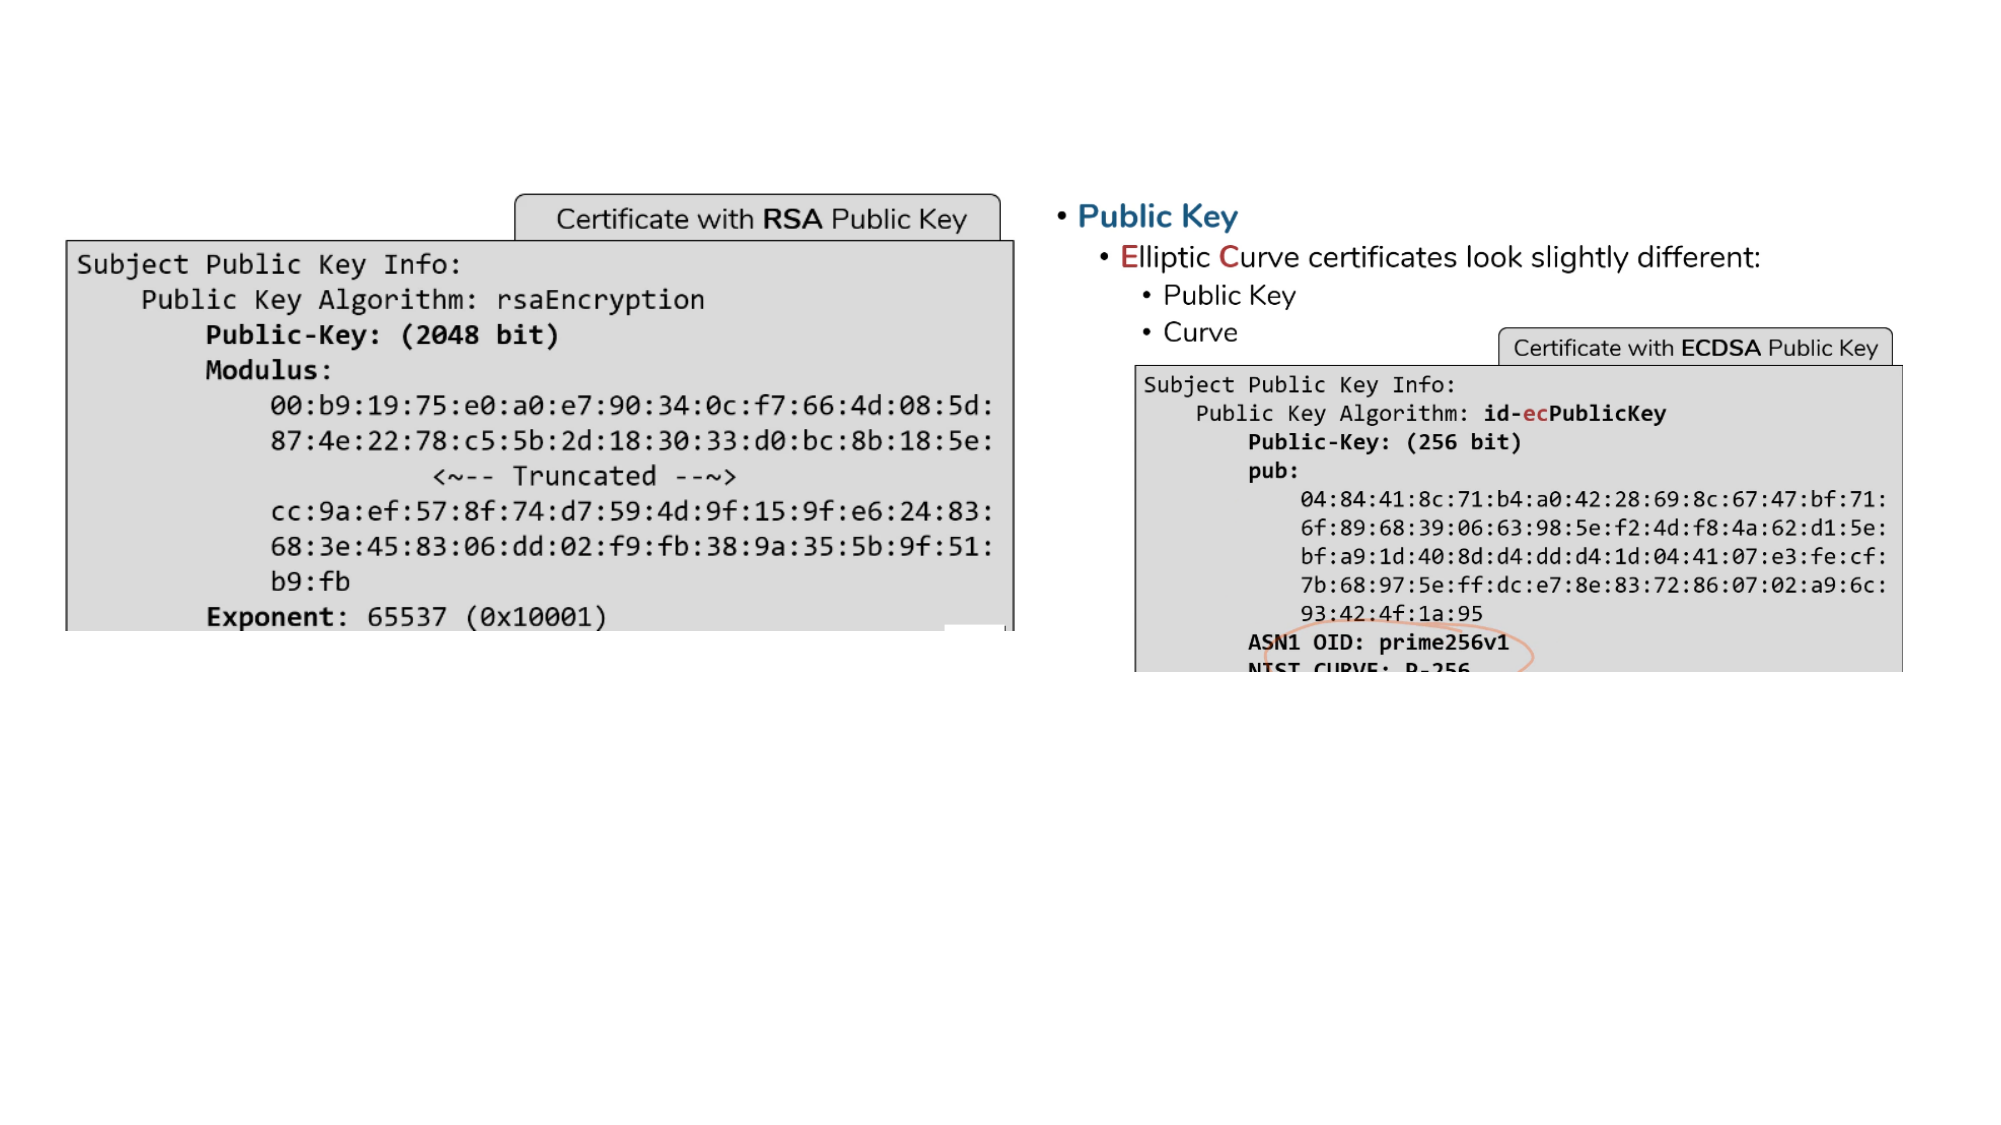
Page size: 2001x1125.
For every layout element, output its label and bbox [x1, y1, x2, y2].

picture [1041, 185, 1903, 672]
picture [54, 185, 1016, 631]
